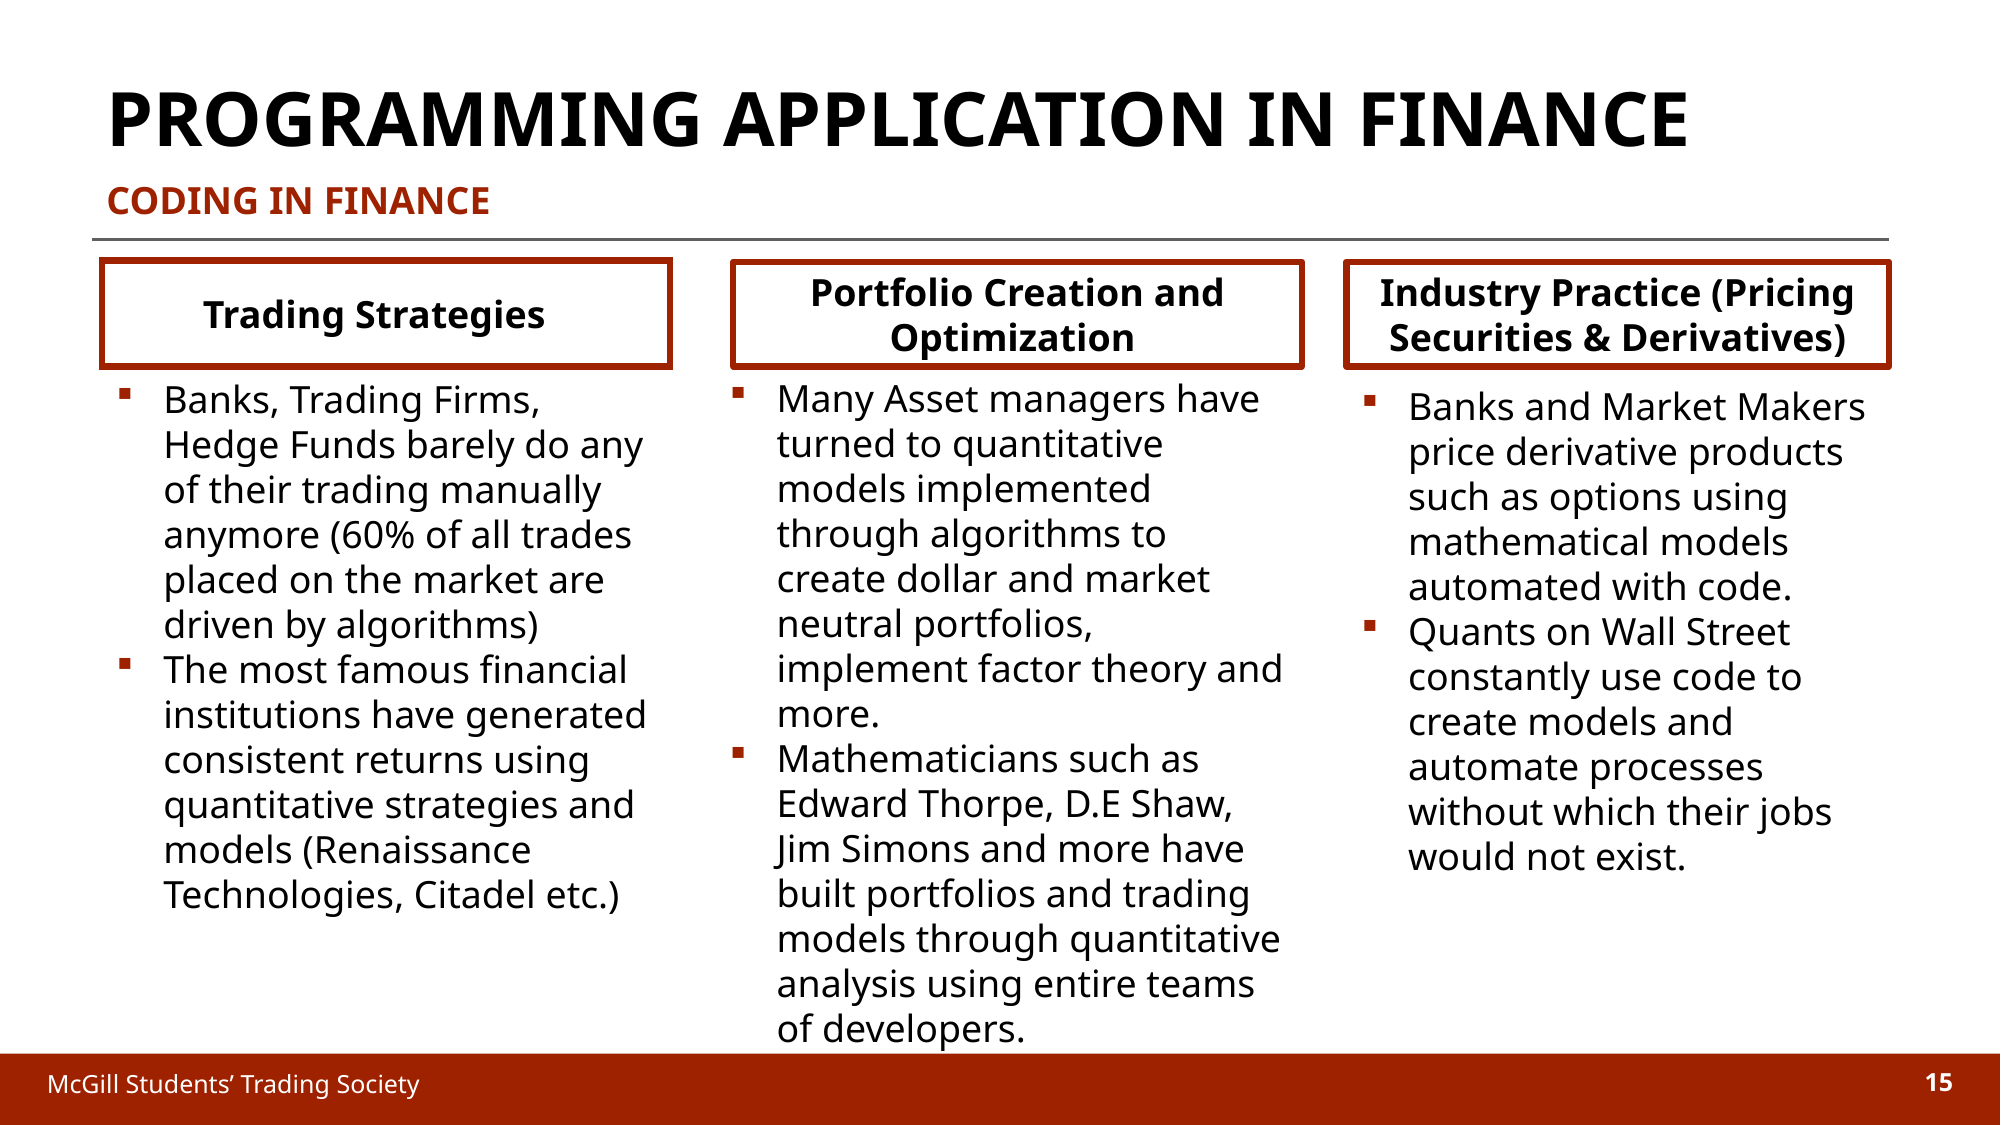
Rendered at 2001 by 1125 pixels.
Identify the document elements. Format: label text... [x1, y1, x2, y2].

text_box Trading Strategies [114, 283, 644, 344]
text_box [0, 1053, 2000, 1125]
text_box PROGRAMMING APPLICATION IN FINANCE [91, 63, 1764, 169]
text_box CODING IN FINANCE [91, 169, 1764, 230]
text_box Banks and Market Makers price derivative products such as options using mathematical models automated with code. Quants on Wall Street constantly use code to create models and automate processes without which their jobs would not exist. [1346, 375, 1889, 886]
footer McGill Students’ Trading Society [31, 1053, 707, 1114]
text_box Banks, Trading Firms, Hedge Funds barely do any of their trading manually anymore (60% of all trades placed on the market are driven by algorithms) The most famous financial institutions have generated consistent returns using quantitative strategies and models (Renaissance Technologies, Citadel etc.) [101, 368, 671, 924]
text_box Industry Practice (Pricing Securities & Derivatives) [1346, 261, 1889, 367]
text_box Many Asset managers have turned to quantitative models implemented through algorithms to create dollar and market neutral portfolios, implement factor theory and more. Mathematicians such as Edward Thorpe, D.E Shaw, Jim Simons and more have built portfolios and trading models through quantitative analysis using entire teams of developers. [714, 367, 1302, 1058]
slide_number 15 [1518, 1053, 1969, 1114]
text_box [732, 258, 1303, 366]
text_box Portfolio Creation and Optimization [733, 261, 1302, 367]
text_box [101, 260, 671, 368]
